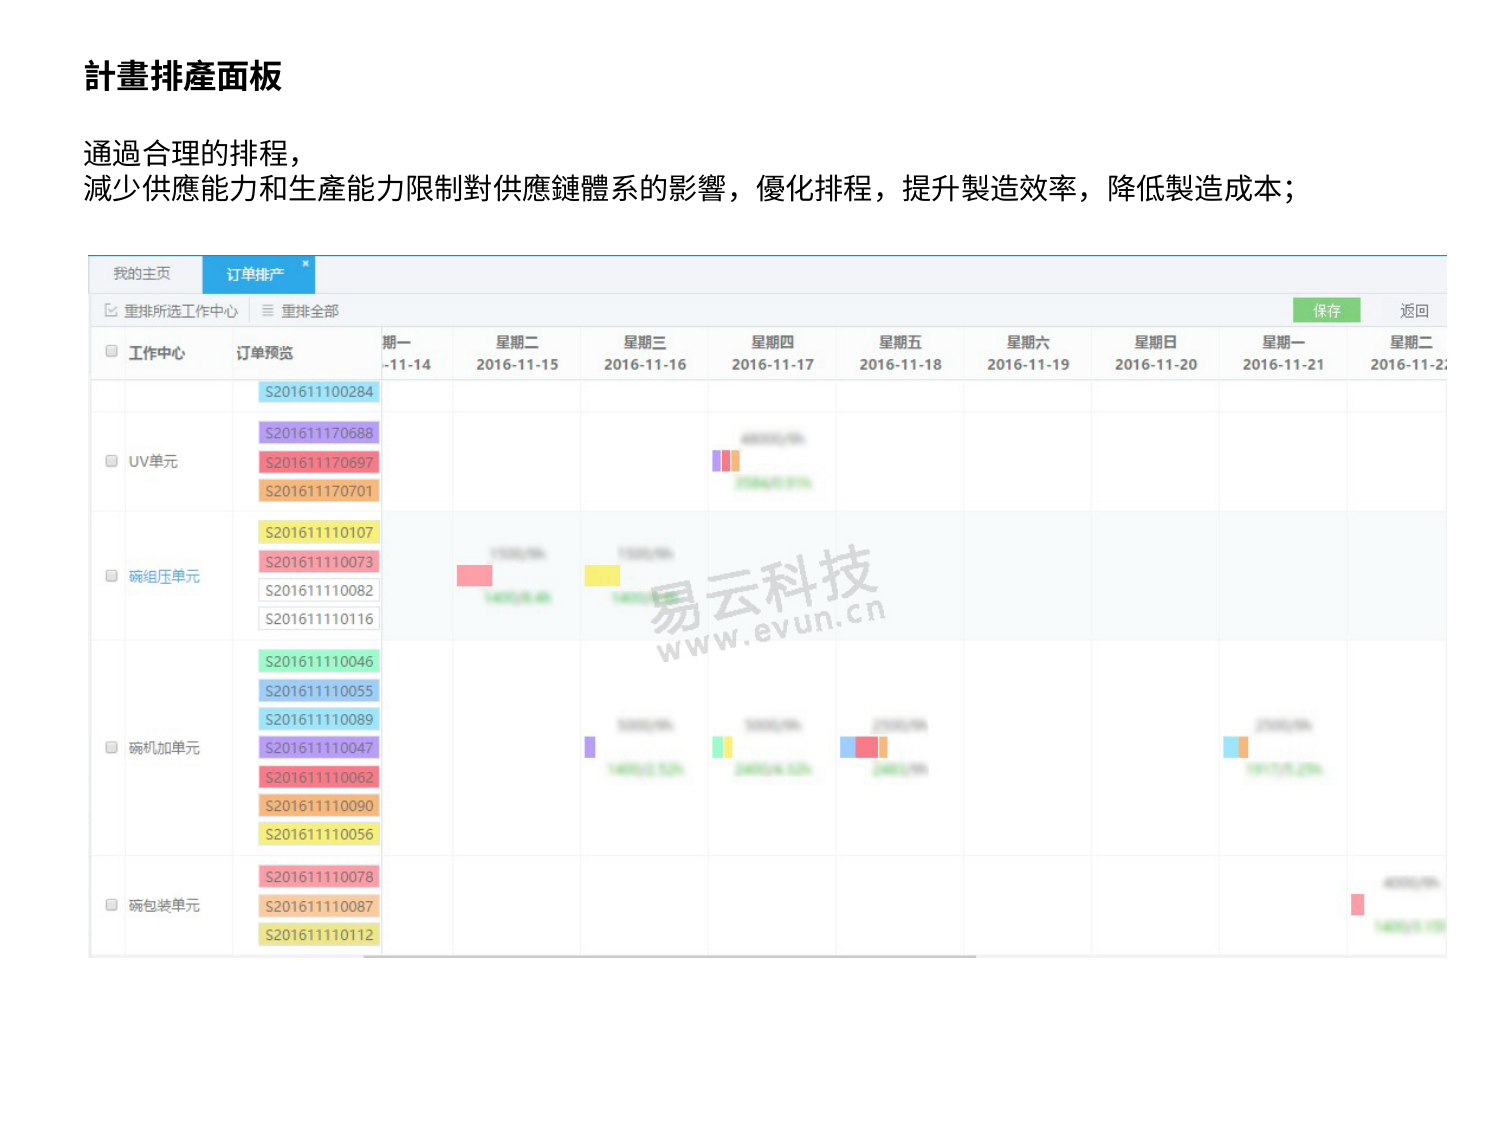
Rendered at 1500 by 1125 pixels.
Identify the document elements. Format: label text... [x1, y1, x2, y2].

text_box 計畫排產面板 通過合理的排程， 減少供應能力和生產能力限制對供應鏈體系的影響，優化排程，提升製造效率，降低製造成本； [83, 55, 1442, 206]
picture [88, 255, 1447, 958]
